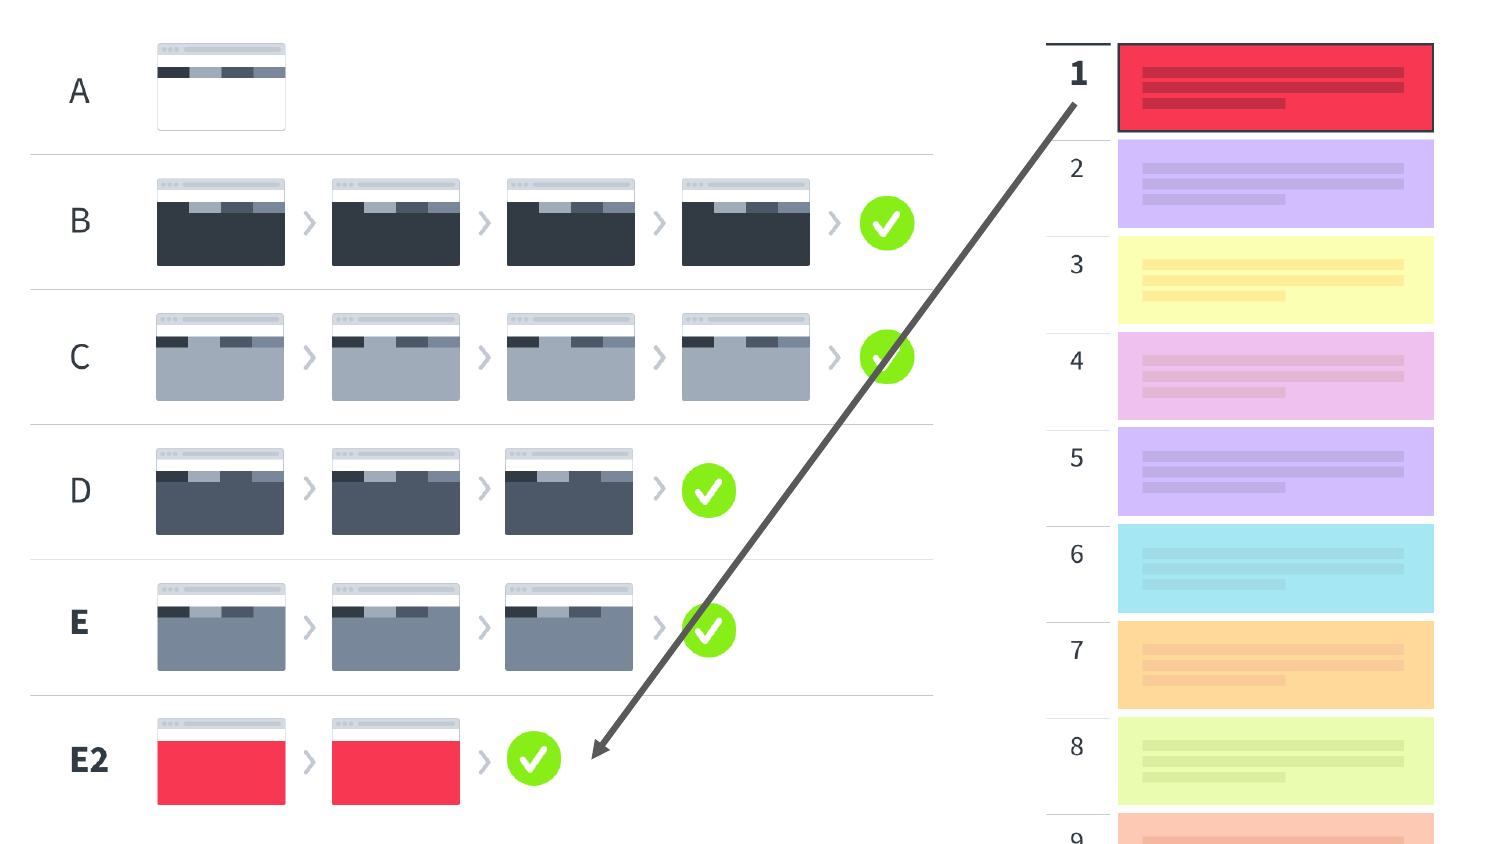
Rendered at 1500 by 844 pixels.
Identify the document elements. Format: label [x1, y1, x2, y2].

picture [0, 0, 1500, 844]
text_box [591, 103, 1076, 760]
